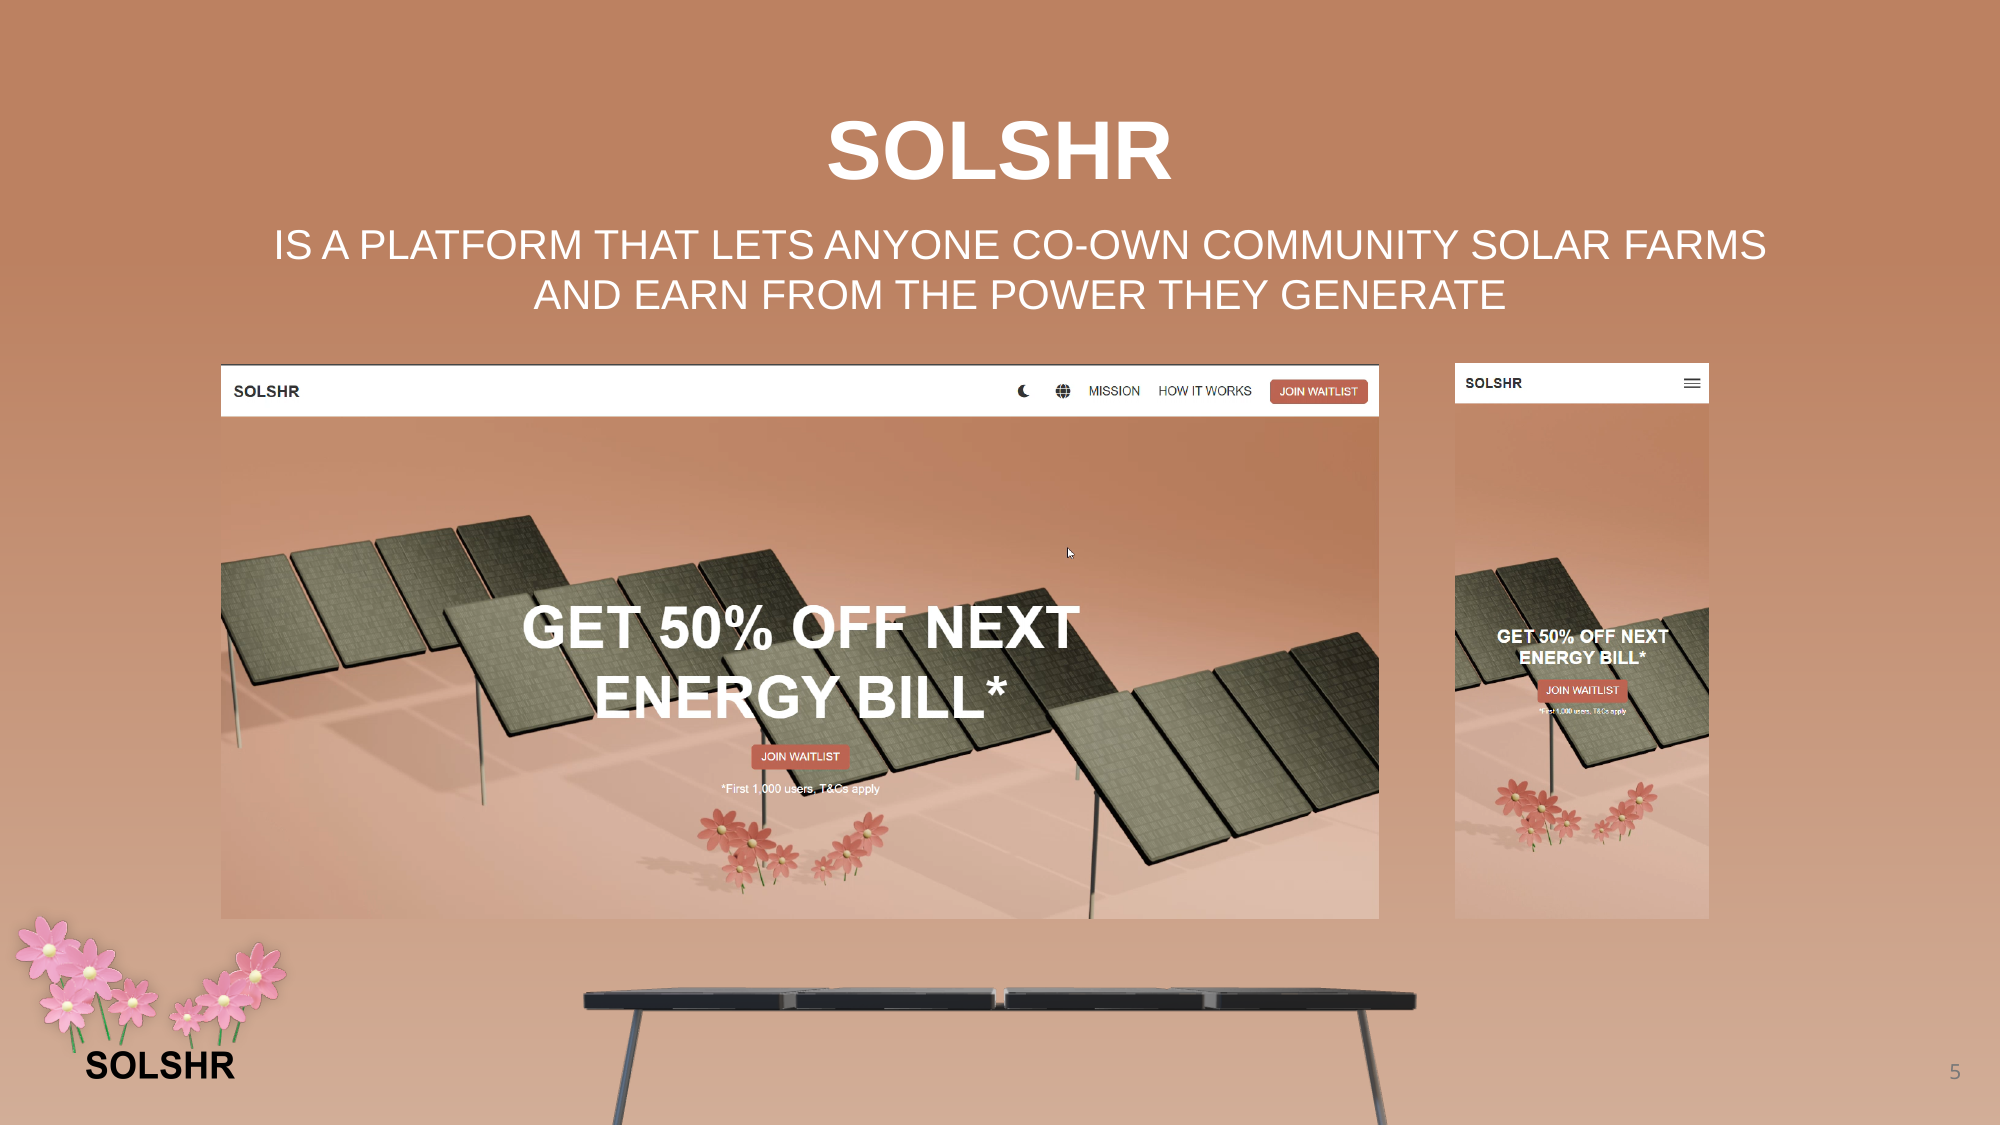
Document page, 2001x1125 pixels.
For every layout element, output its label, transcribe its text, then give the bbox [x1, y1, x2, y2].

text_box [219, 362, 1381, 921]
text_box SOLSHR [52, 95, 1948, 211]
text_box IS A PLATFORM THAT LETS ANYONE CO-OWN COMMUNITY SOLAR FARMS AND EARN FROM THE POWER THEY GENERATE [253, 210, 1788, 387]
slide_number 5 [1919, 1042, 1976, 1103]
picture [579, 896, 1421, 1125]
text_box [1453, 362, 1711, 921]
picture [14, 912, 294, 1079]
